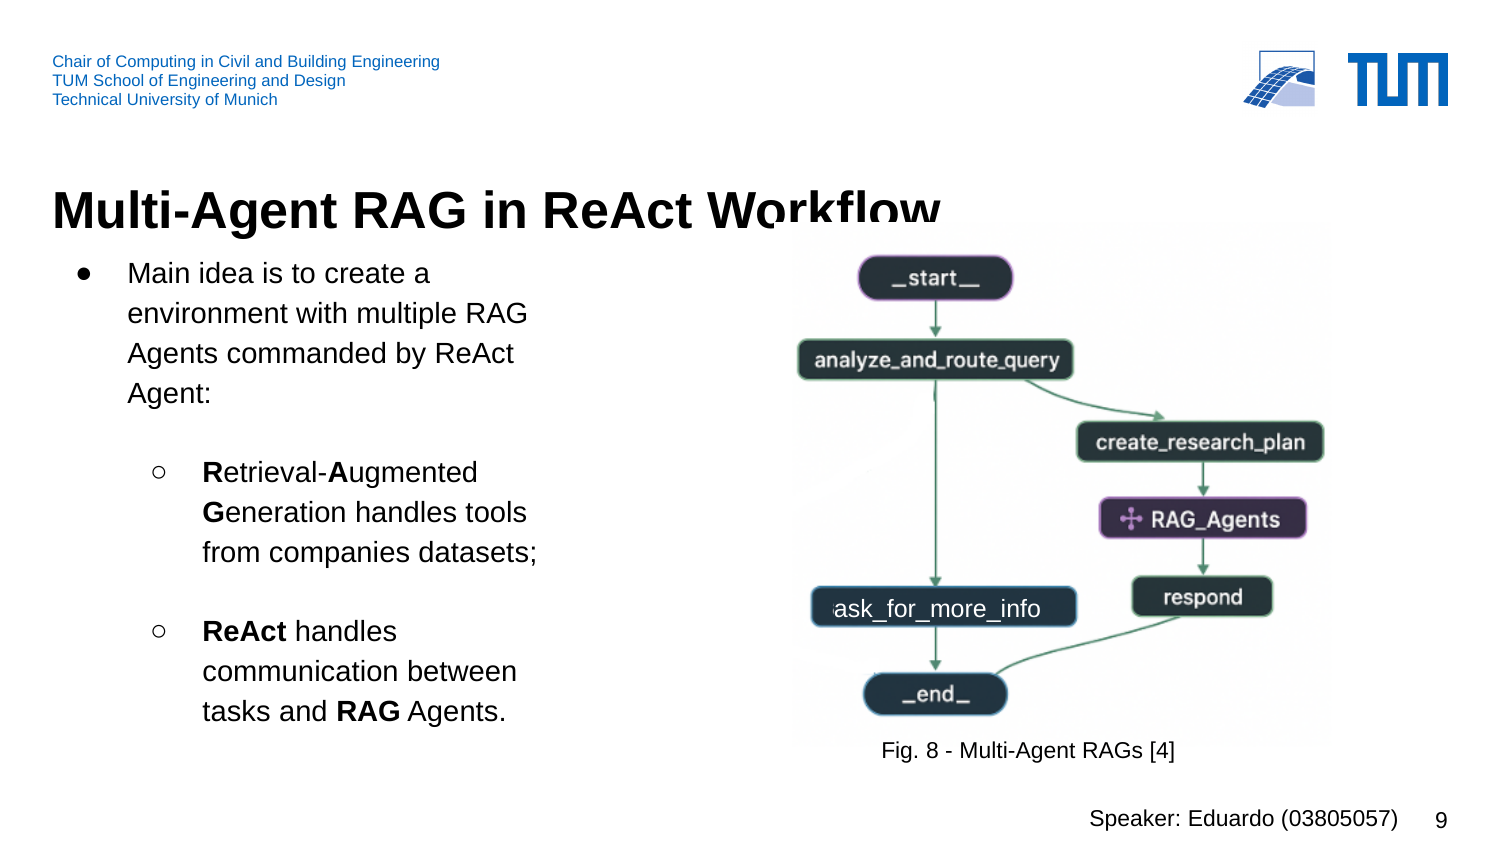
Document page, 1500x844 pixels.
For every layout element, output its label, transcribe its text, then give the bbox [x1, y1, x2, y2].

text_box Speaker: Eduardo (03805057) [1074, 789, 1437, 844]
text_box Fig. 8 - Multi-Agent RAGs [4] [866, 755, 1203, 785]
picture [1348, 53, 1448, 106]
slide_number 9 [1437, 796, 1448, 842]
title Multi-Agent RAG in ReAct Workflow [52, 159, 1449, 301]
list Main idea is to create a environment with multiple RAG Agents commanded by ReAct Agent: Retrieval-Augmented Generation handles tools from companies datasets; ReAct handles communication between tasks and RAG Agents. [52, 301, 574, 805]
picture [1242, 41, 1318, 117]
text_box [774, 222, 1345, 747]
